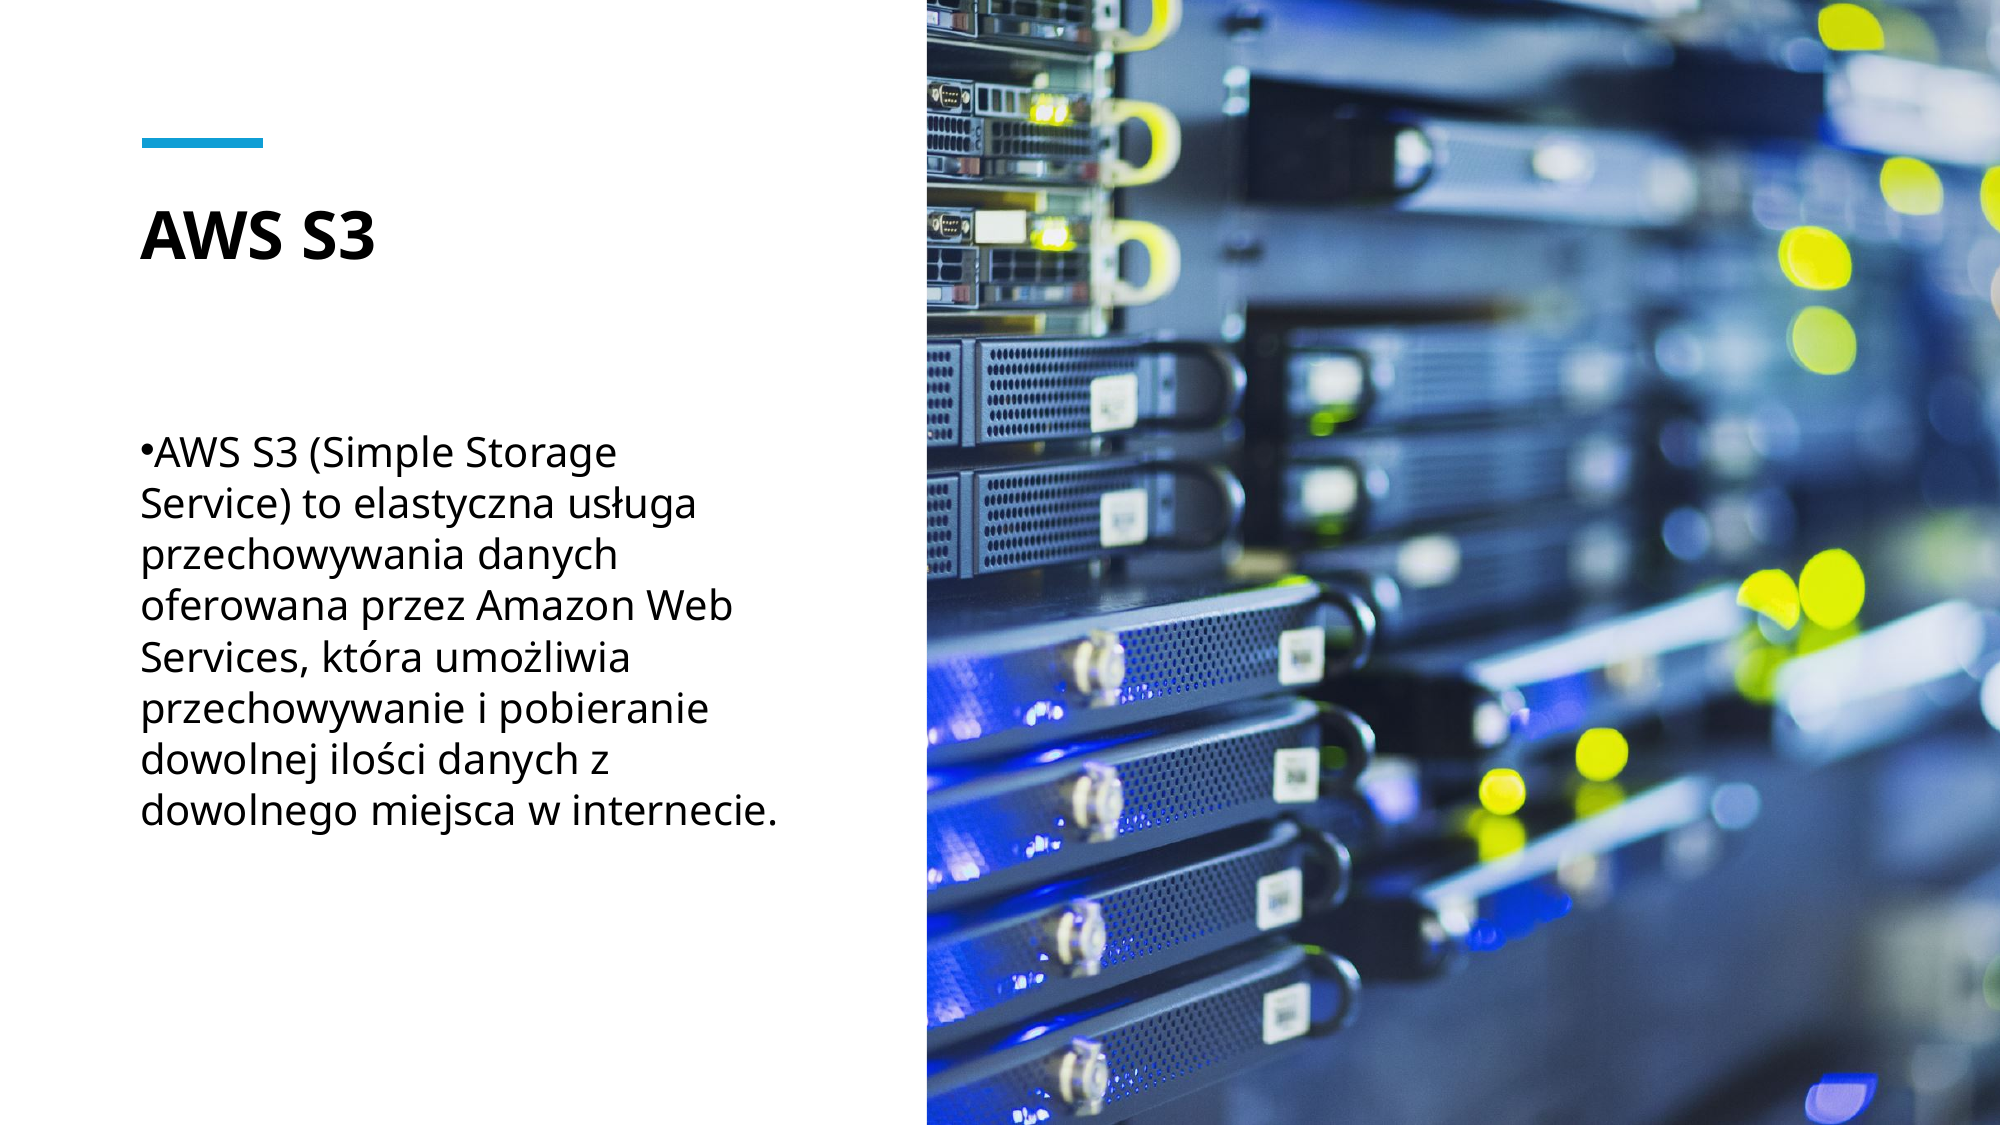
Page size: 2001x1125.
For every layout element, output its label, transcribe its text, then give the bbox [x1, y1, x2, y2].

picture [926, 0, 2000, 1125]
list AWS S3 (Simple Storage Service) to elastyczna usługa przechowywania danych oferowana przez Amazon Web Services, która umożliwia przechowywanie i pobieranie dowolnej ilości danych z dowolnego miejsca w internecie. [125, 418, 796, 1008]
title AWS S3 [125, 186, 796, 417]
